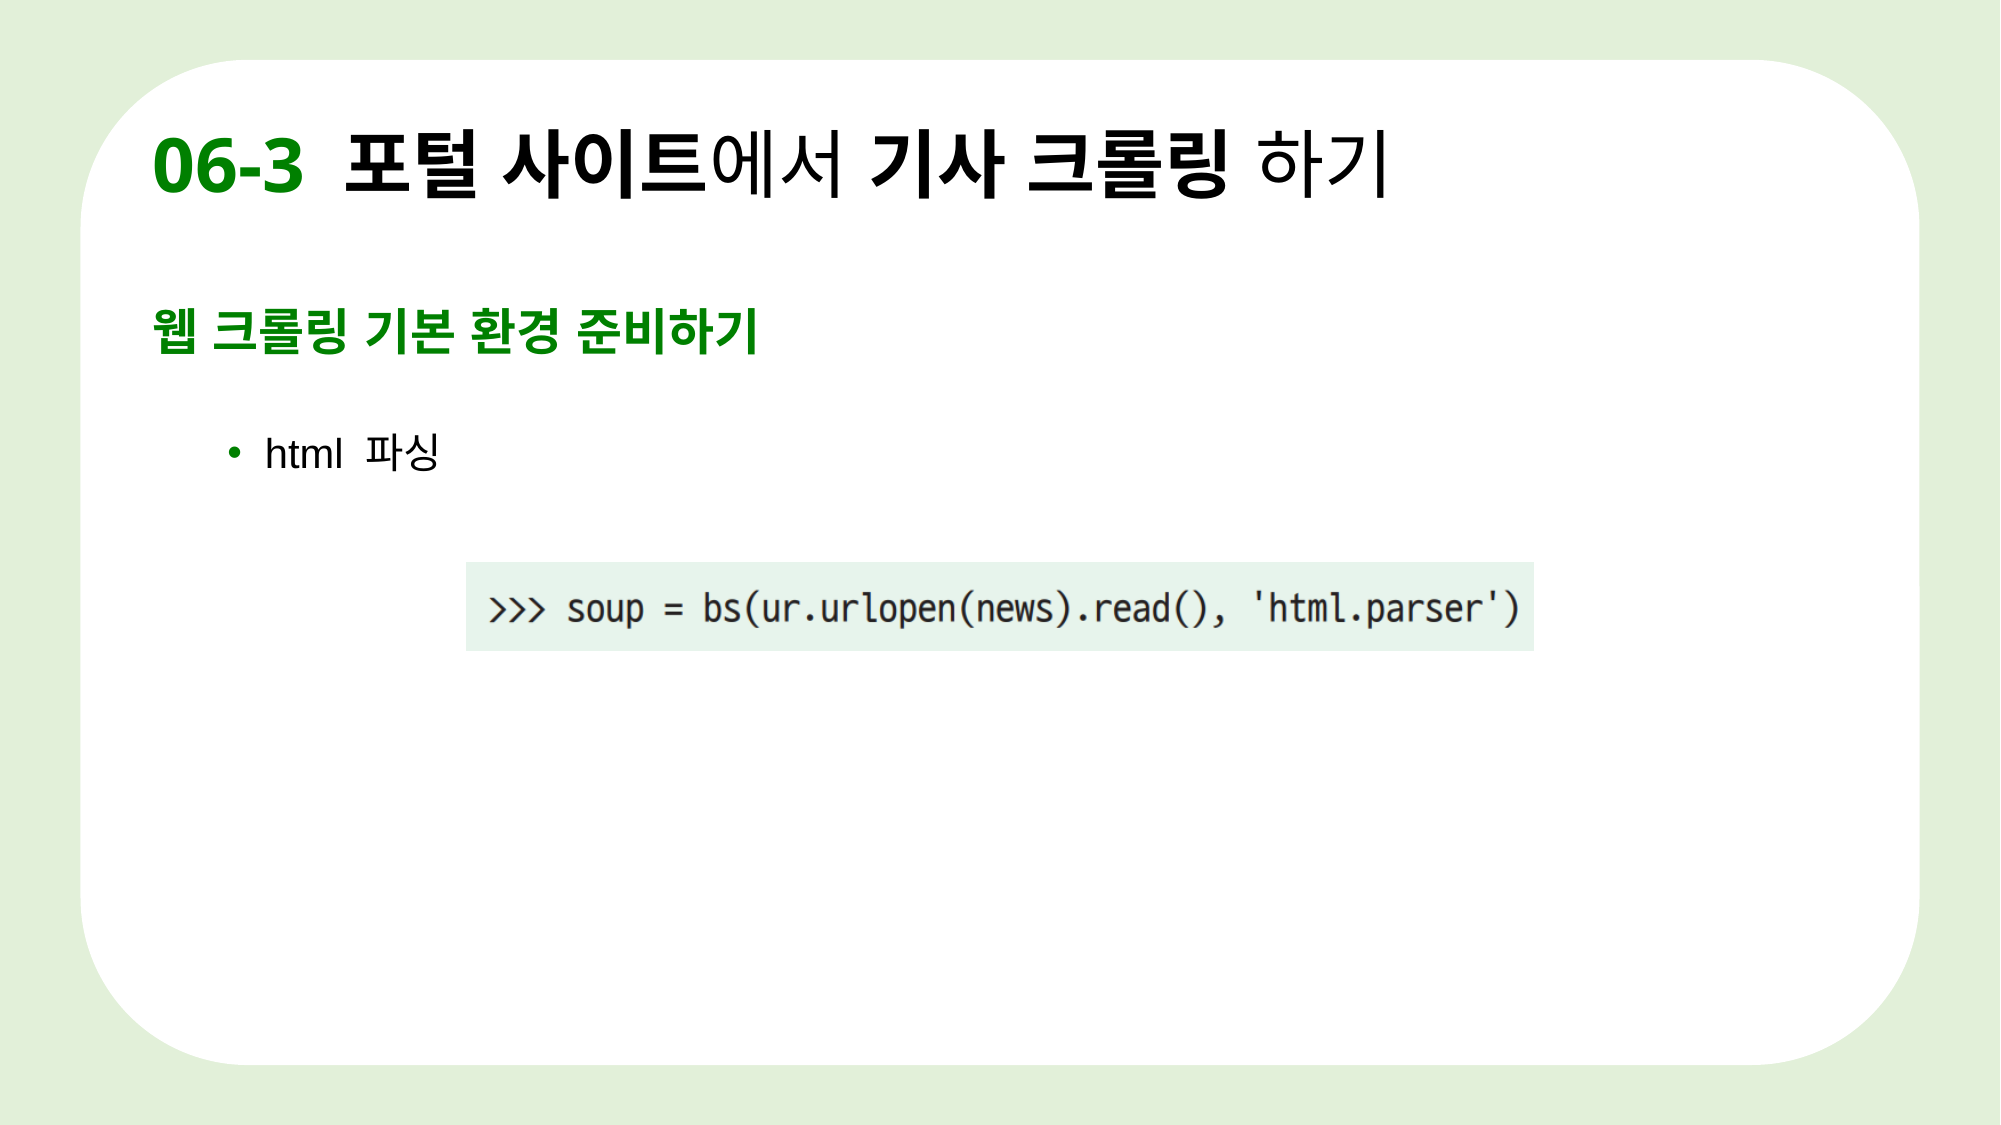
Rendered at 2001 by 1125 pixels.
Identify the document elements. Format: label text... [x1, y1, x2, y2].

picture [466, 562, 1534, 651]
list 웹 크롤링 기본 환경 준비하기 html 파싱 [137, 299, 1863, 1014]
title 06-3 포털 사이트에서 기사 크롤링 하기 [137, 59, 1863, 278]
